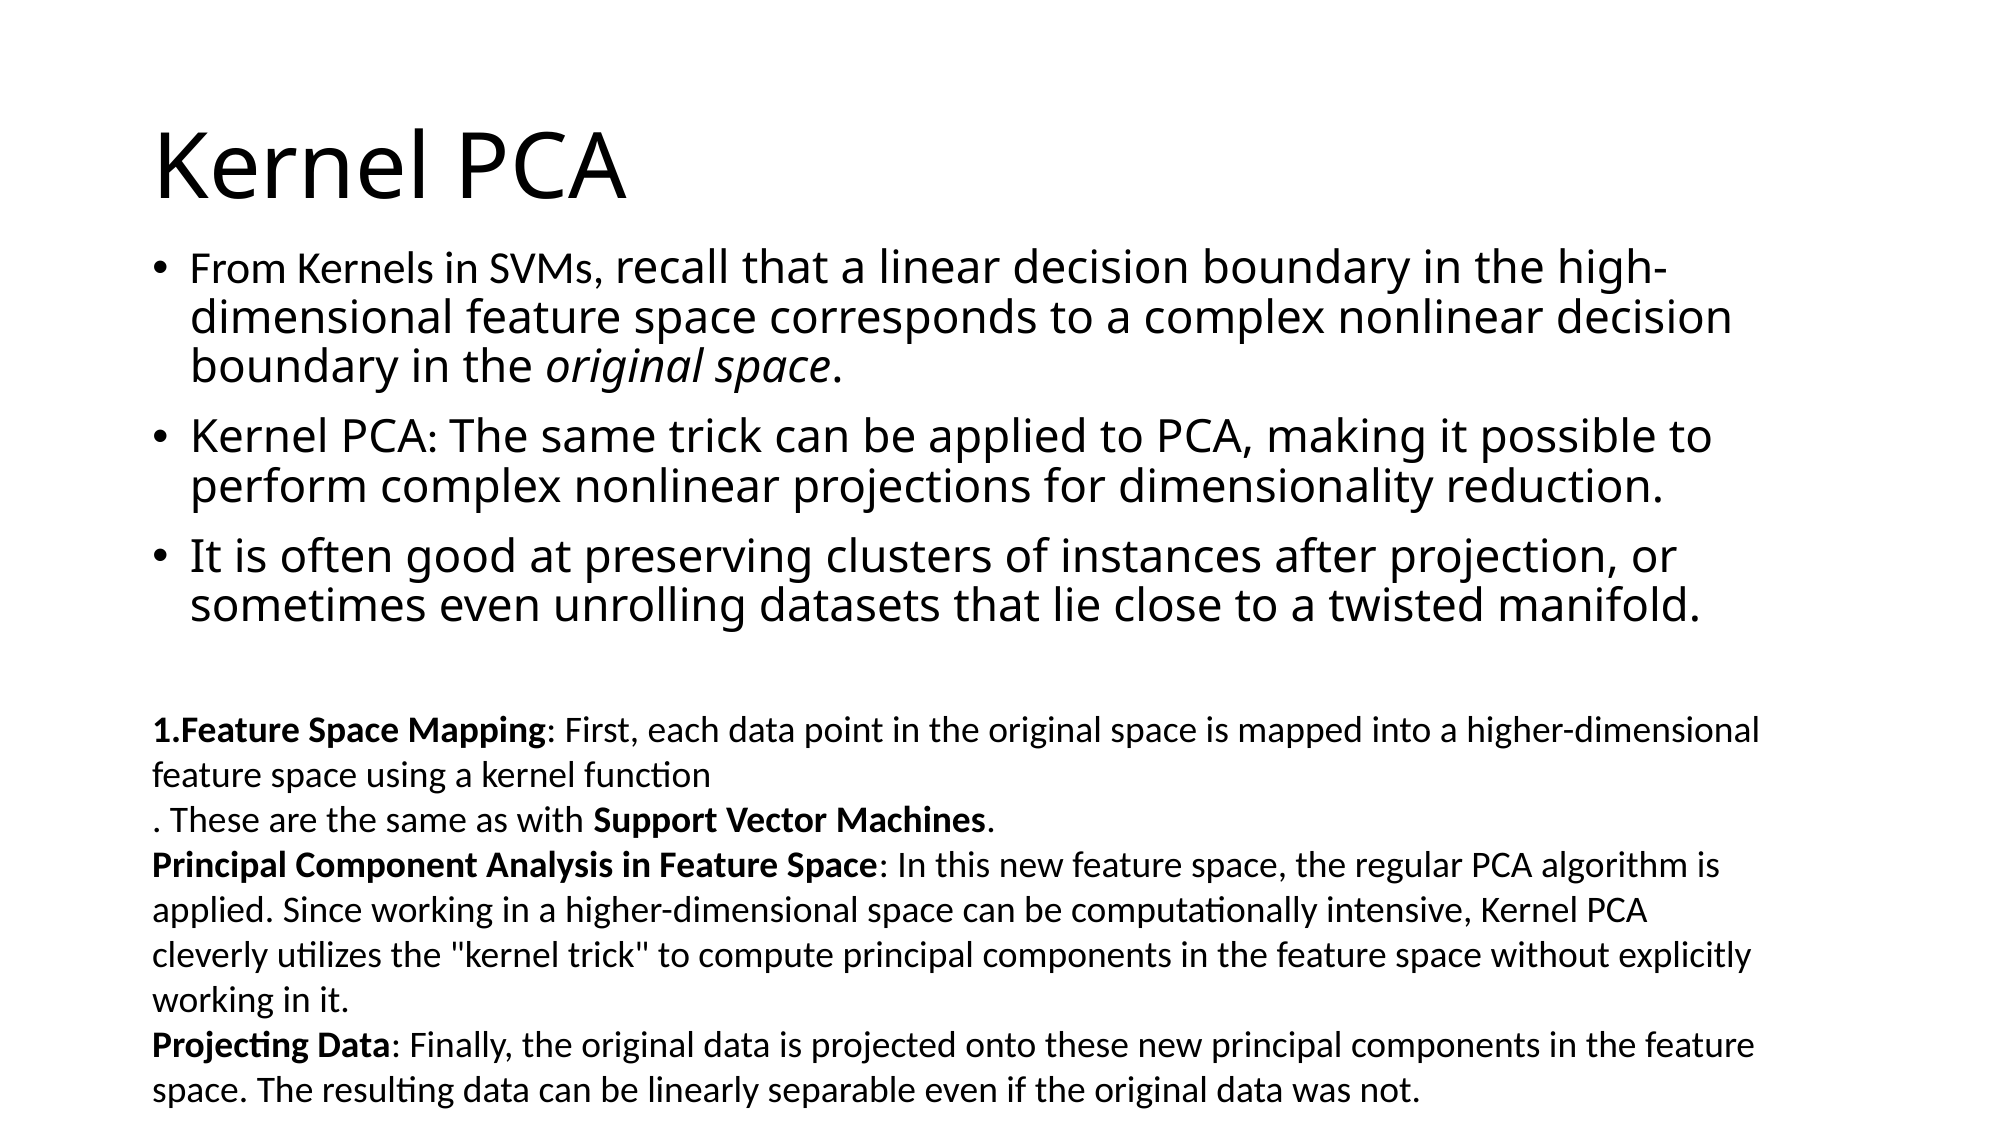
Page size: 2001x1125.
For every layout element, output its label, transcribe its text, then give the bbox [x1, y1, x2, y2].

title Kernel PCA [137, 59, 1863, 236]
text_box Feature Space Mapping: First, each data point in the original space is mapped into a higher-dimensional feature space using a kernel function . These are the same as with Support Vector Machines. Principal Component Analysis in Feature Space: In this new feature space, the regular PCA algorithm is applied. Since working in a higher-dimensional space can be computationally intensive, Kernel PCA cleverly utilizes the "kernel trick" to compute principal components in the feature space without explicitly working in it. Projecting Data: Finally, the original data is projected onto these new principal components in the feature space. The resulting data can be linearly separable even if the original data was not. [137, 697, 1778, 1125]
list From Kernels in SVMs, recall that a linear decision boundary in the high-dimensional feature space corresponds to a complex nonlinear decision boundary in the original space. Kernel PCA: The same trick can be applied to PCA, making it possible to perform complex nonlinear projections for dimensionality reduction. It is often good at preserving clusters of instances after projection, or sometimes even unrolling datasets that lie close to a twisted manifold. [137, 236, 1863, 951]
